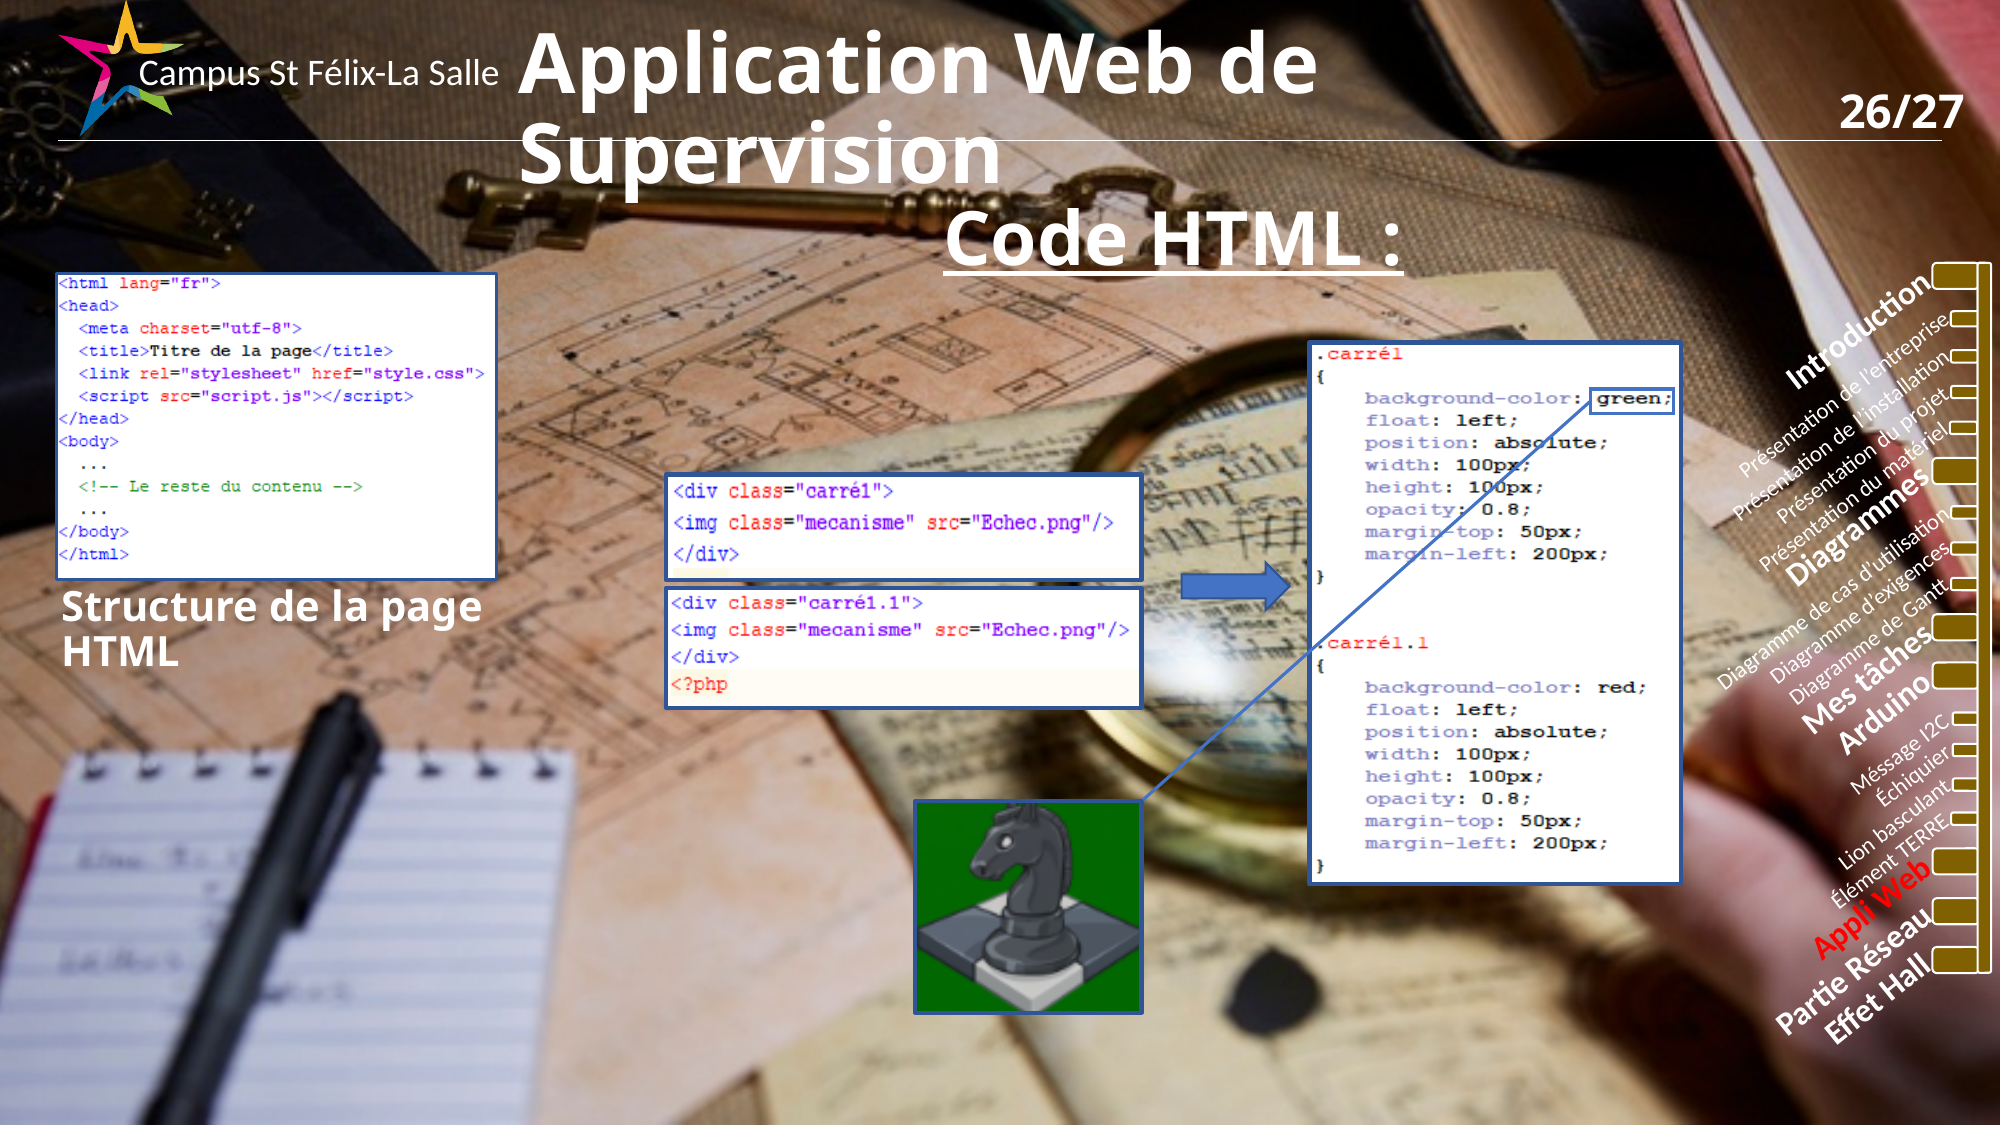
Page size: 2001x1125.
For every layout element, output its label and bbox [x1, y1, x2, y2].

text_box [1142, 401, 1591, 800]
picture [0, 0, 2000, 1125]
